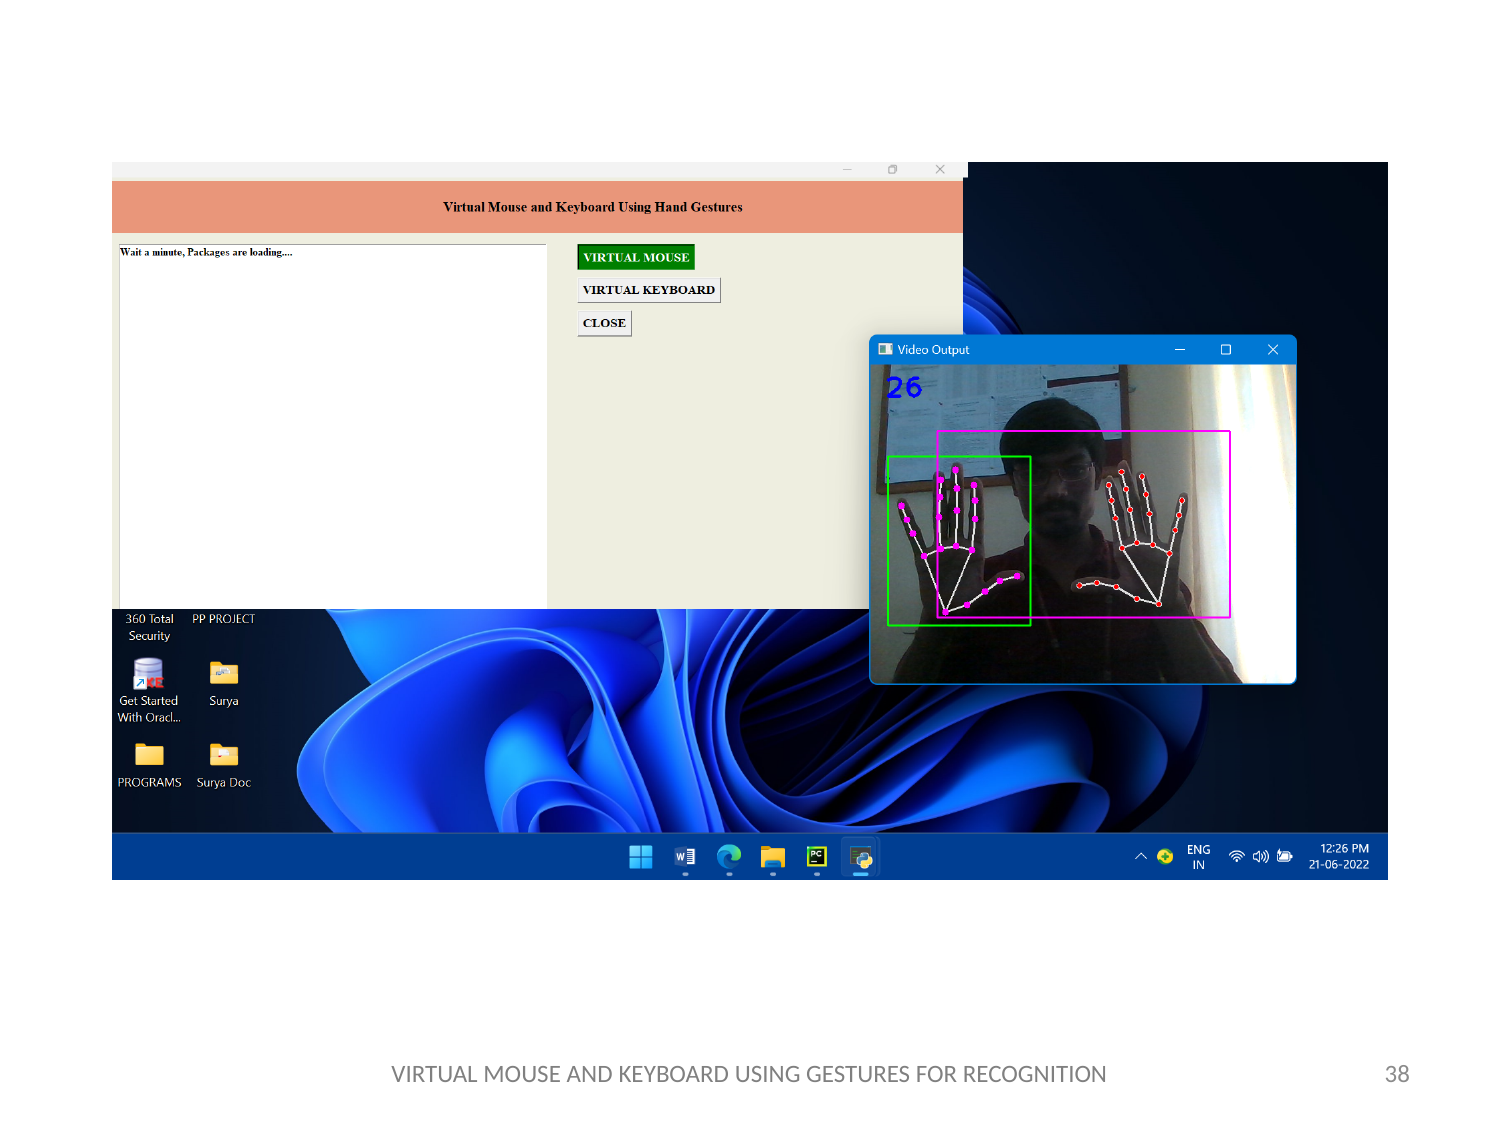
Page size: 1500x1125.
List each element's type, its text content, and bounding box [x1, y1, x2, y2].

footer VIRTUAL MOUSE AND KEYBOARD USING GESTURES FOR RECOGNITION [356, 1042, 1074, 1103]
slide_number 38 [1074, 1042, 1425, 1103]
picture [112, 162, 1388, 880]
